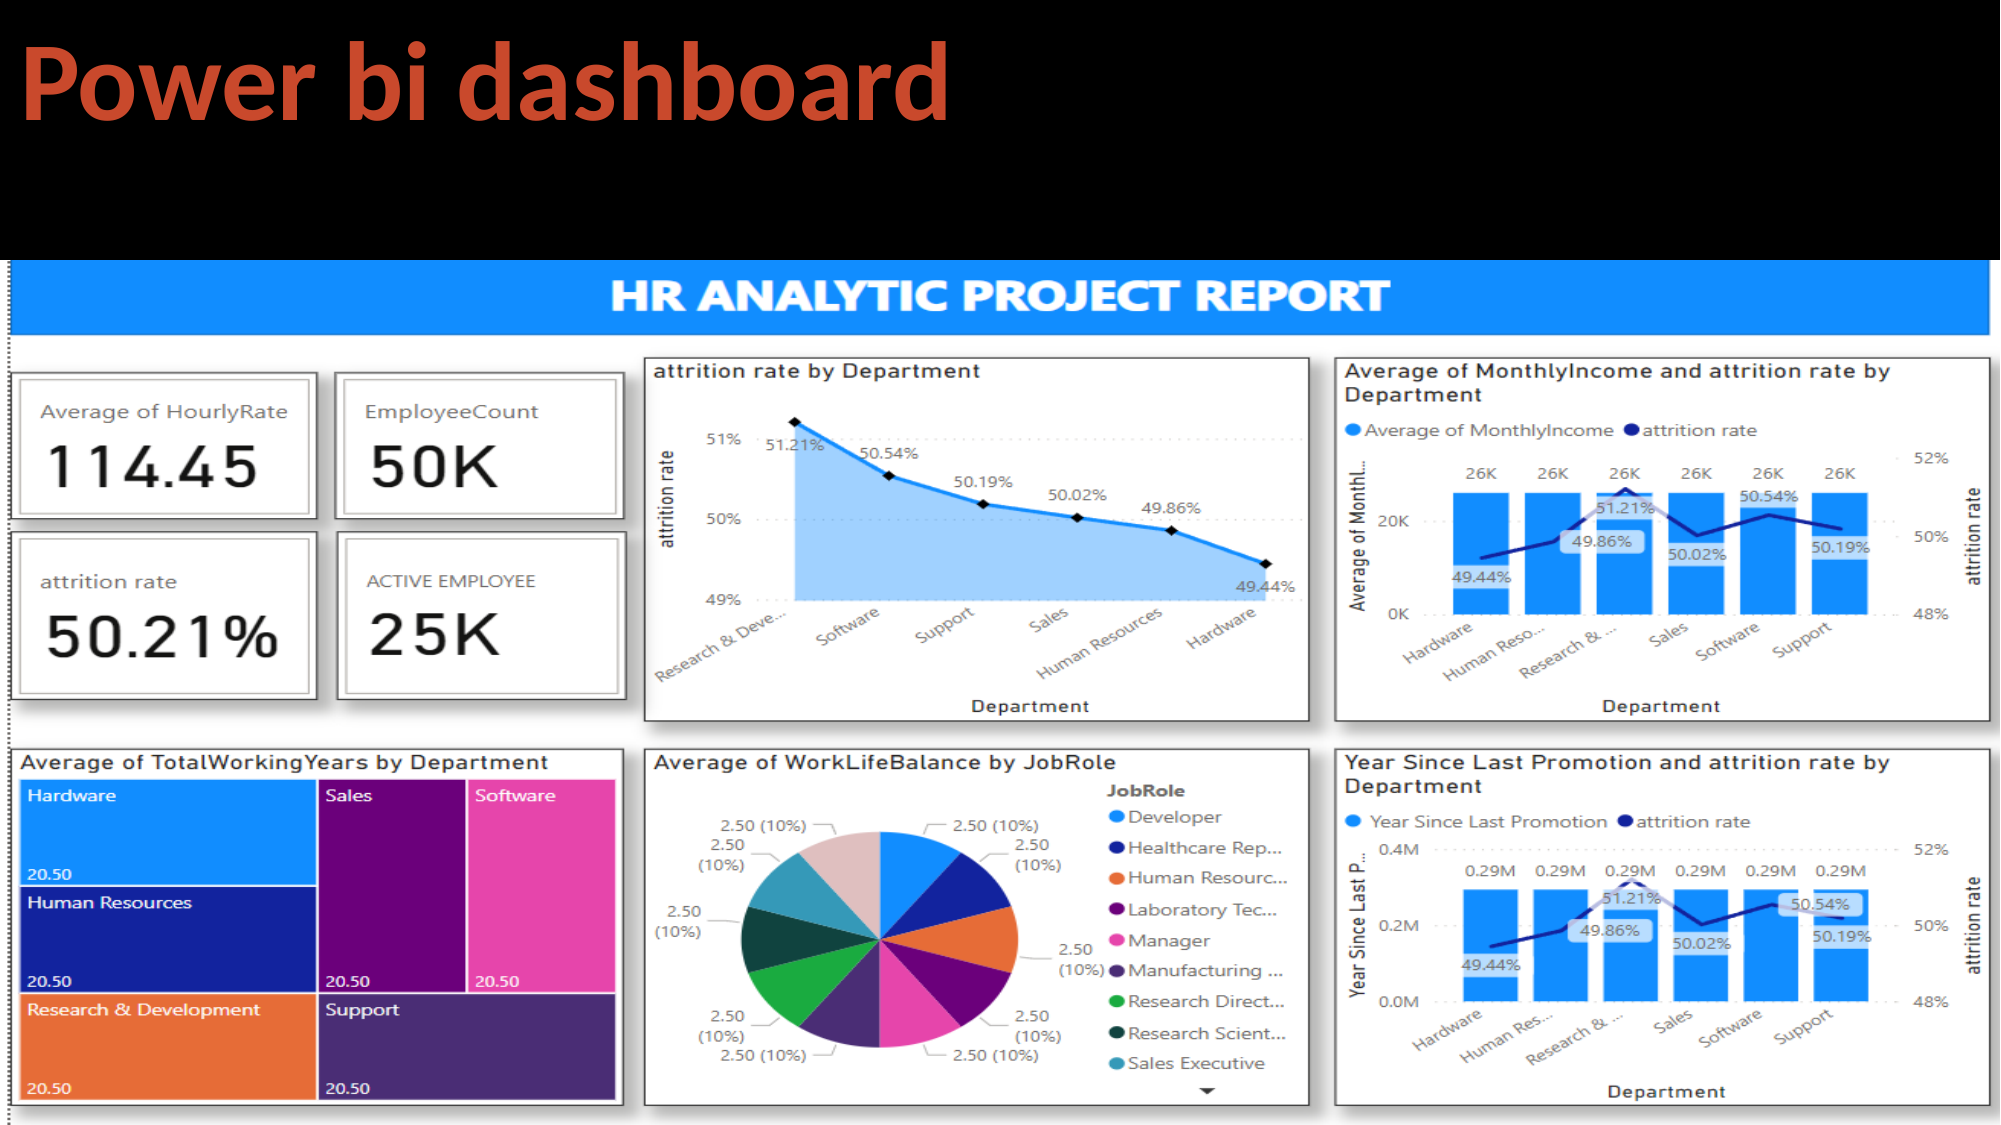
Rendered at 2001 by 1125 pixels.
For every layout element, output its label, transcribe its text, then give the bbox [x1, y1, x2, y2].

text_box Power bi dashboard [4, 0, 968, 150]
picture [0, 260, 2000, 1125]
